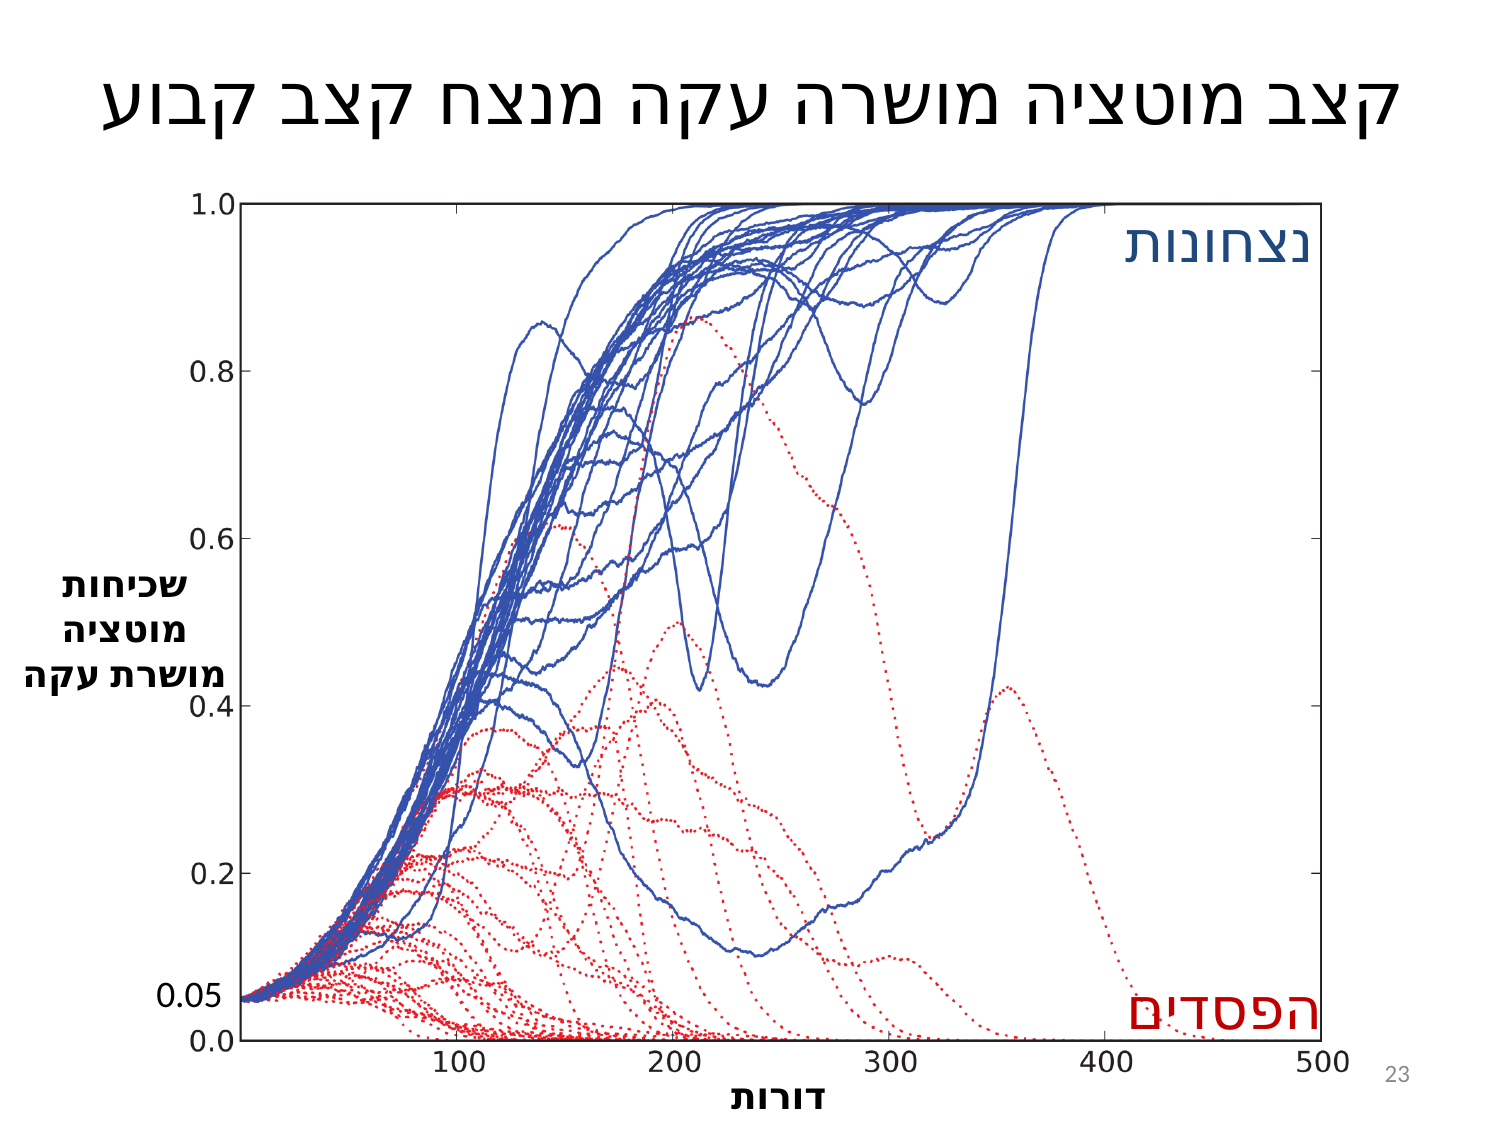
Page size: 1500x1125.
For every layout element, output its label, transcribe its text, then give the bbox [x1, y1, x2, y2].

picture [139, 172, 1367, 1078]
text_box שכיחות מוטציה מושרת עקה [0, 552, 133, 703]
text_box קצב מוטציה מושרה עקה מנצח קצב קבוע [78, 1, 1428, 189]
slide_number 23 [1074, 1042, 1425, 1103]
text_box דורות [649, 1085, 908, 1125]
